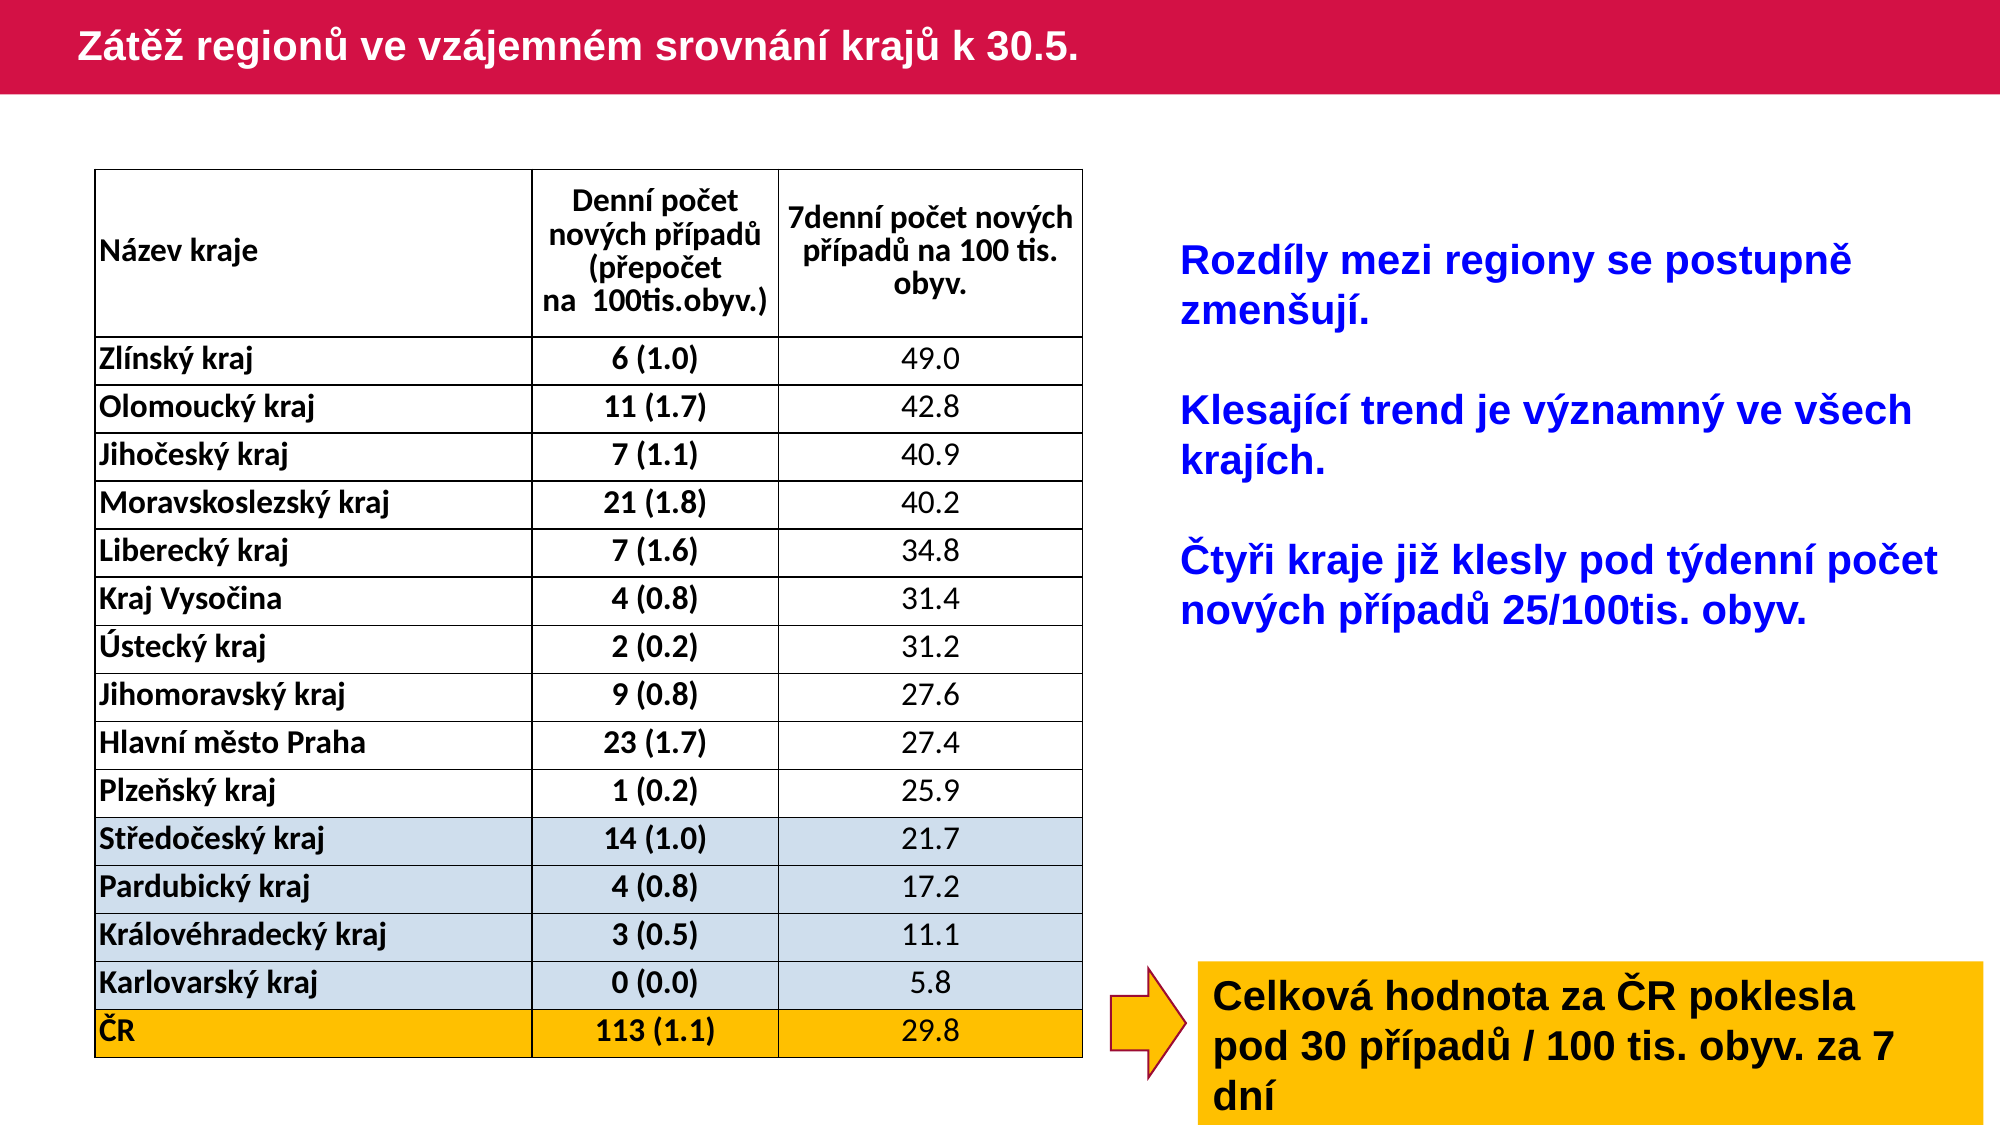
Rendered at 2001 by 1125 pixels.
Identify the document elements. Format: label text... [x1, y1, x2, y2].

table_cell 27.6 [779, 674, 1082, 721]
table_cell 4 (0.8) [533, 866, 778, 913]
table_cell Plzeňský kraj [96, 770, 531, 817]
table_cell 40.2 [779, 482, 1082, 528]
table_cell 31.2 [779, 626, 1082, 673]
table_cell 7 (1.6) [533, 530, 778, 576]
table_cell 1 (0.2) [533, 770, 778, 817]
table_cell Karlovarský kraj [96, 962, 531, 1009]
table_cell 42.8 [779, 386, 1082, 432]
table_cell Ústecký kraj [96, 626, 531, 673]
table_cell 17.2 [779, 866, 1082, 913]
table_cell Liberecký kraj [96, 530, 531, 576]
text_box Celková hodnota za ČR poklesla pod 30 případů / 100 tis. obyv. za 7 dní [1197, 961, 1984, 1125]
table_cell 21 (1.8) [533, 482, 778, 528]
table_cell ČR [96, 1010, 531, 1057]
table_cell 5.8 [779, 962, 1082, 1009]
table_cell 40.9 [779, 434, 1082, 480]
table_cell 49.0 [779, 338, 1082, 384]
title Zátěž regionů ve vzájemném srovnání krajů k 30.5. [62, 0, 1283, 95]
table_cell 14 (1.0) [533, 818, 778, 865]
table_cell 3 (0.5) [533, 914, 778, 961]
table_cell 9 (0.8) [533, 674, 778, 721]
table_cell Hlavní město Praha [96, 722, 531, 769]
table_cell 0 (0.0) [533, 962, 778, 1009]
table_cell Královéhradecký kraj [96, 914, 531, 961]
table_cell 11.1 [779, 914, 1082, 961]
table_cell Středočeský kraj [96, 818, 531, 865]
table_header 7denní počet nových případů na 100 tis. obyv. [779, 170, 1082, 336]
table_header Denní počet nových případů (přepočet na 100tis.obyv.) [533, 170, 778, 336]
table_cell 4 (0.8) [533, 578, 778, 625]
table_cell 113 (1.1) [533, 1010, 778, 1057]
table_cell 29.8 [779, 1010, 1082, 1057]
table_cell 21.7 [779, 818, 1082, 865]
table_cell 25.9 [779, 770, 1082, 817]
text_box Rozdíly mezi regiony se postupně zmenšují. Klesající trend je významný ve všech krajích. Čtyři kraje již klesly pod týdenní počet nových případů 25/100tis. obyv. [1165, 225, 1984, 691]
table_cell 2 (0.2) [533, 626, 778, 673]
table_cell Zlínský kraj [96, 338, 531, 384]
table_cell Olomoucký kraj [96, 386, 531, 432]
table_header Název kraje [96, 170, 531, 336]
table_cell 34.8 [779, 530, 1082, 576]
table_cell Kraj Vysočina [96, 578, 531, 625]
table_cell 11 (1.7) [533, 386, 778, 432]
table_cell 7 (1.1) [533, 434, 778, 480]
table_cell Jihočeský kraj [96, 434, 531, 480]
table_cell Pardubický kraj [96, 866, 531, 913]
table_cell 27.4 [779, 722, 1082, 769]
text_box [1109, 965, 1188, 1081]
table_cell Moravskoslezský kraj [96, 482, 531, 528]
table_cell 23 (1.7) [533, 722, 778, 769]
table_cell Jihomoravský kraj [96, 674, 531, 721]
table_cell 31.4 [779, 578, 1082, 625]
table_cell 6 (1.0) [533, 338, 778, 384]
